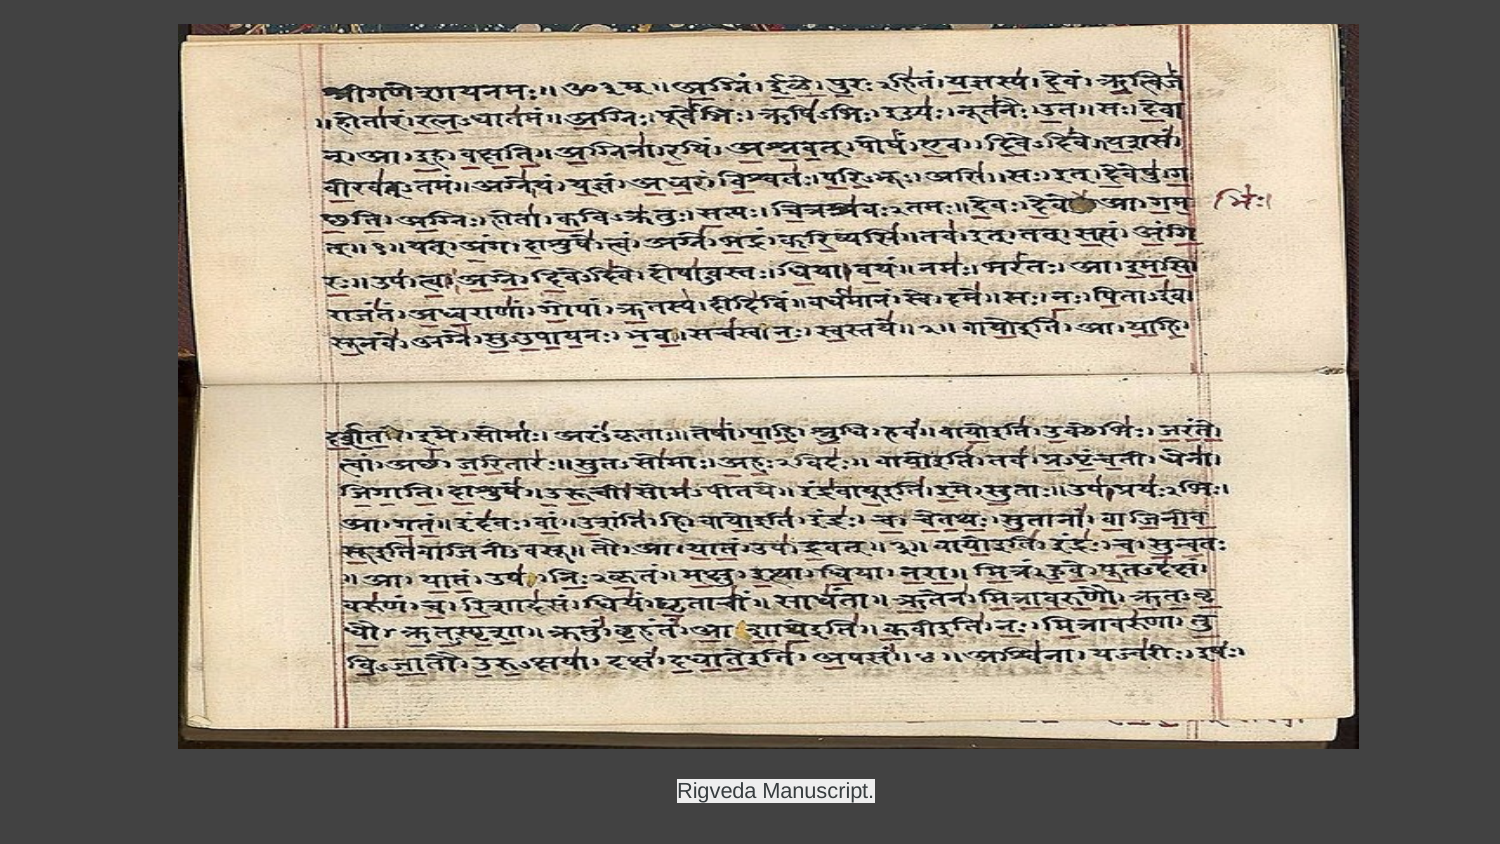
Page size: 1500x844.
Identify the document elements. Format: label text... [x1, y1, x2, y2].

picture [178, 24, 1359, 749]
text_box Rigveda Manuscript. [379, 763, 1172, 816]
